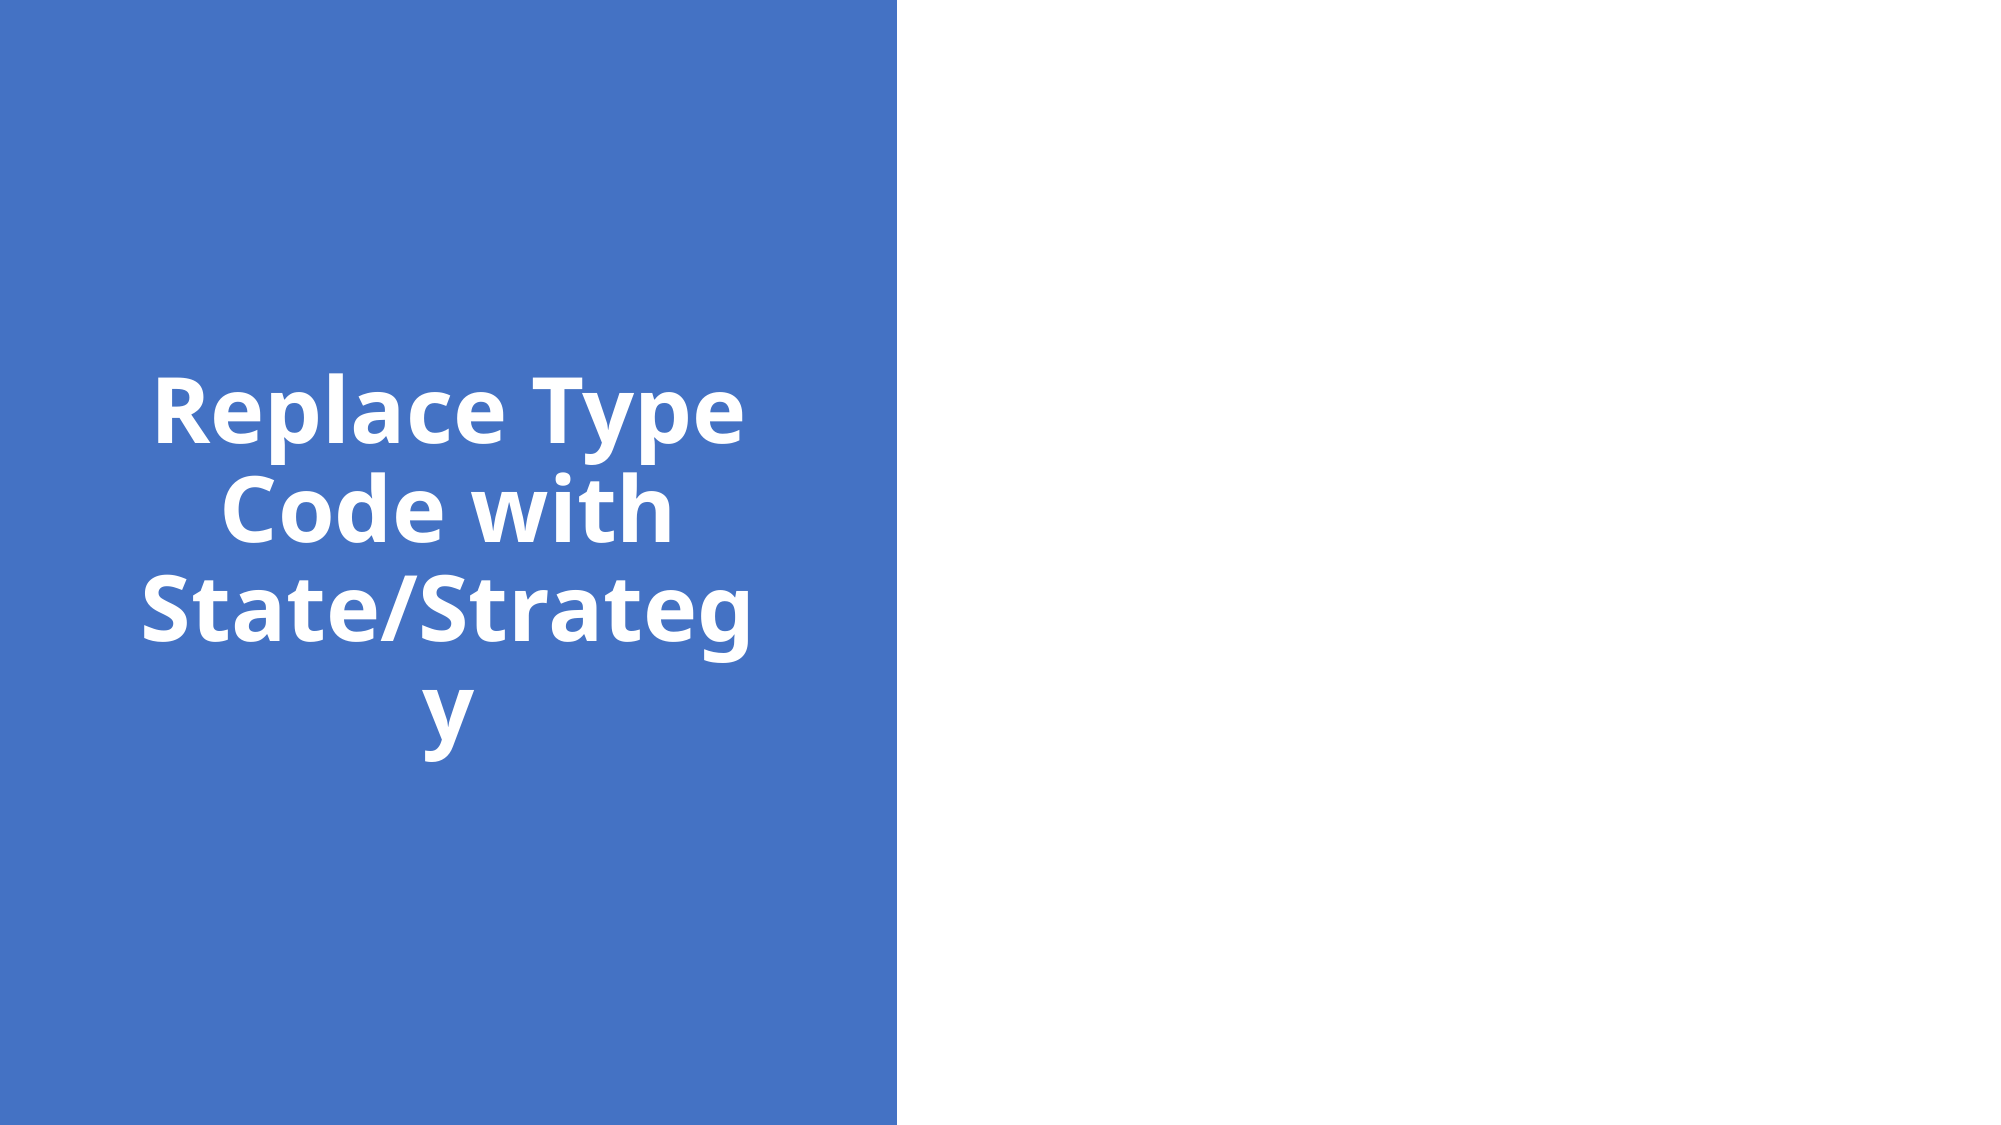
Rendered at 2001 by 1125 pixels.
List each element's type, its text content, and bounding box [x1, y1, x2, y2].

text_box [0, 0, 898, 1125]
title Replace Type Code with State/Strategy [101, 104, 796, 1021]
